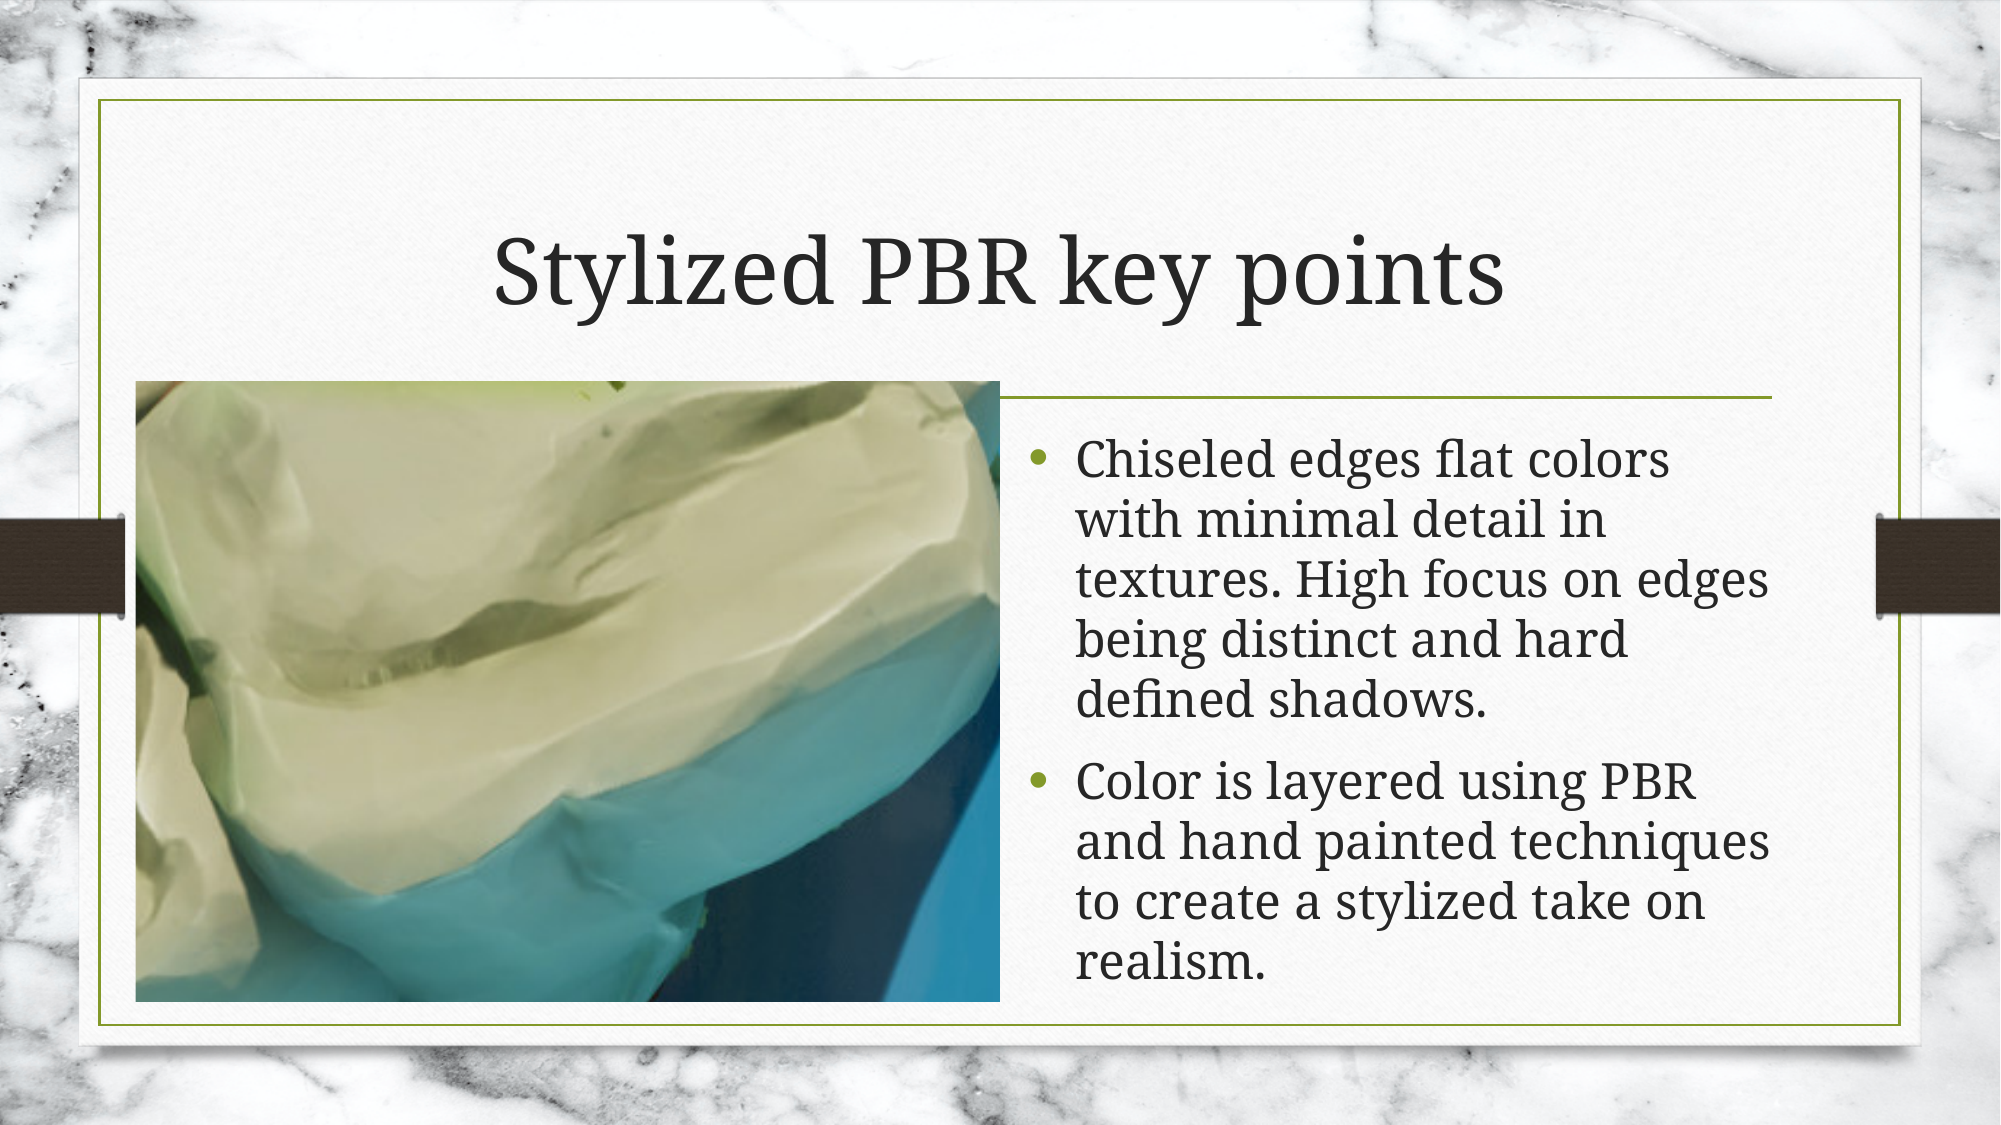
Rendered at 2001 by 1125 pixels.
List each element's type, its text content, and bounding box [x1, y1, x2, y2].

list Chiseled edges flat colors with minimal detail in textures. High focus on edges being distinct and hard defined shadows. Color is layered using PBR and hand painted techniques to create a stylized take on realism. [1013, 419, 1788, 964]
picture [0, 0, 2001, 1125]
title Stylized PBR key points [212, 161, 1788, 375]
